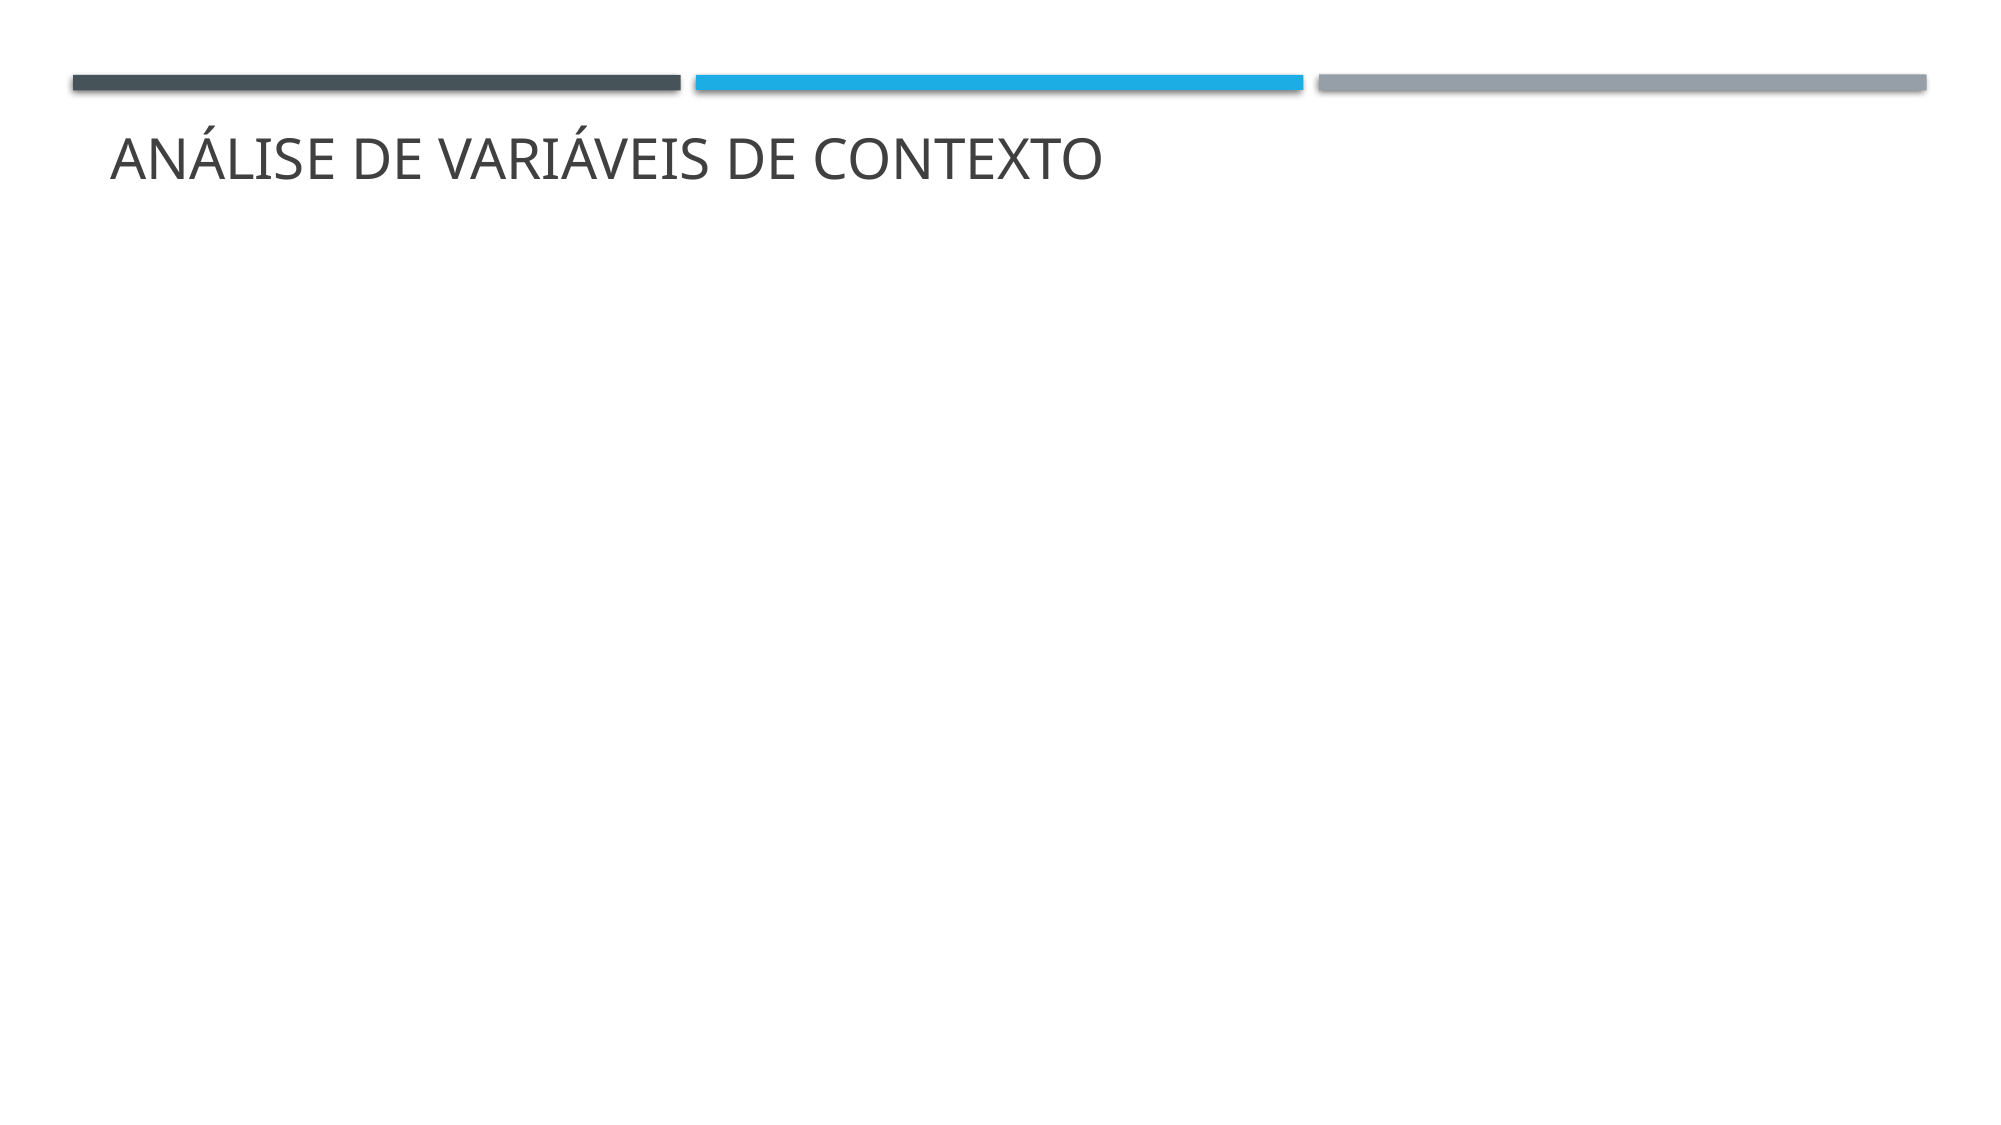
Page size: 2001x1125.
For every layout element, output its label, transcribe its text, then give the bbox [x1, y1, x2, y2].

text_box Análise de variáveis de contexto [95, 115, 1905, 198]
